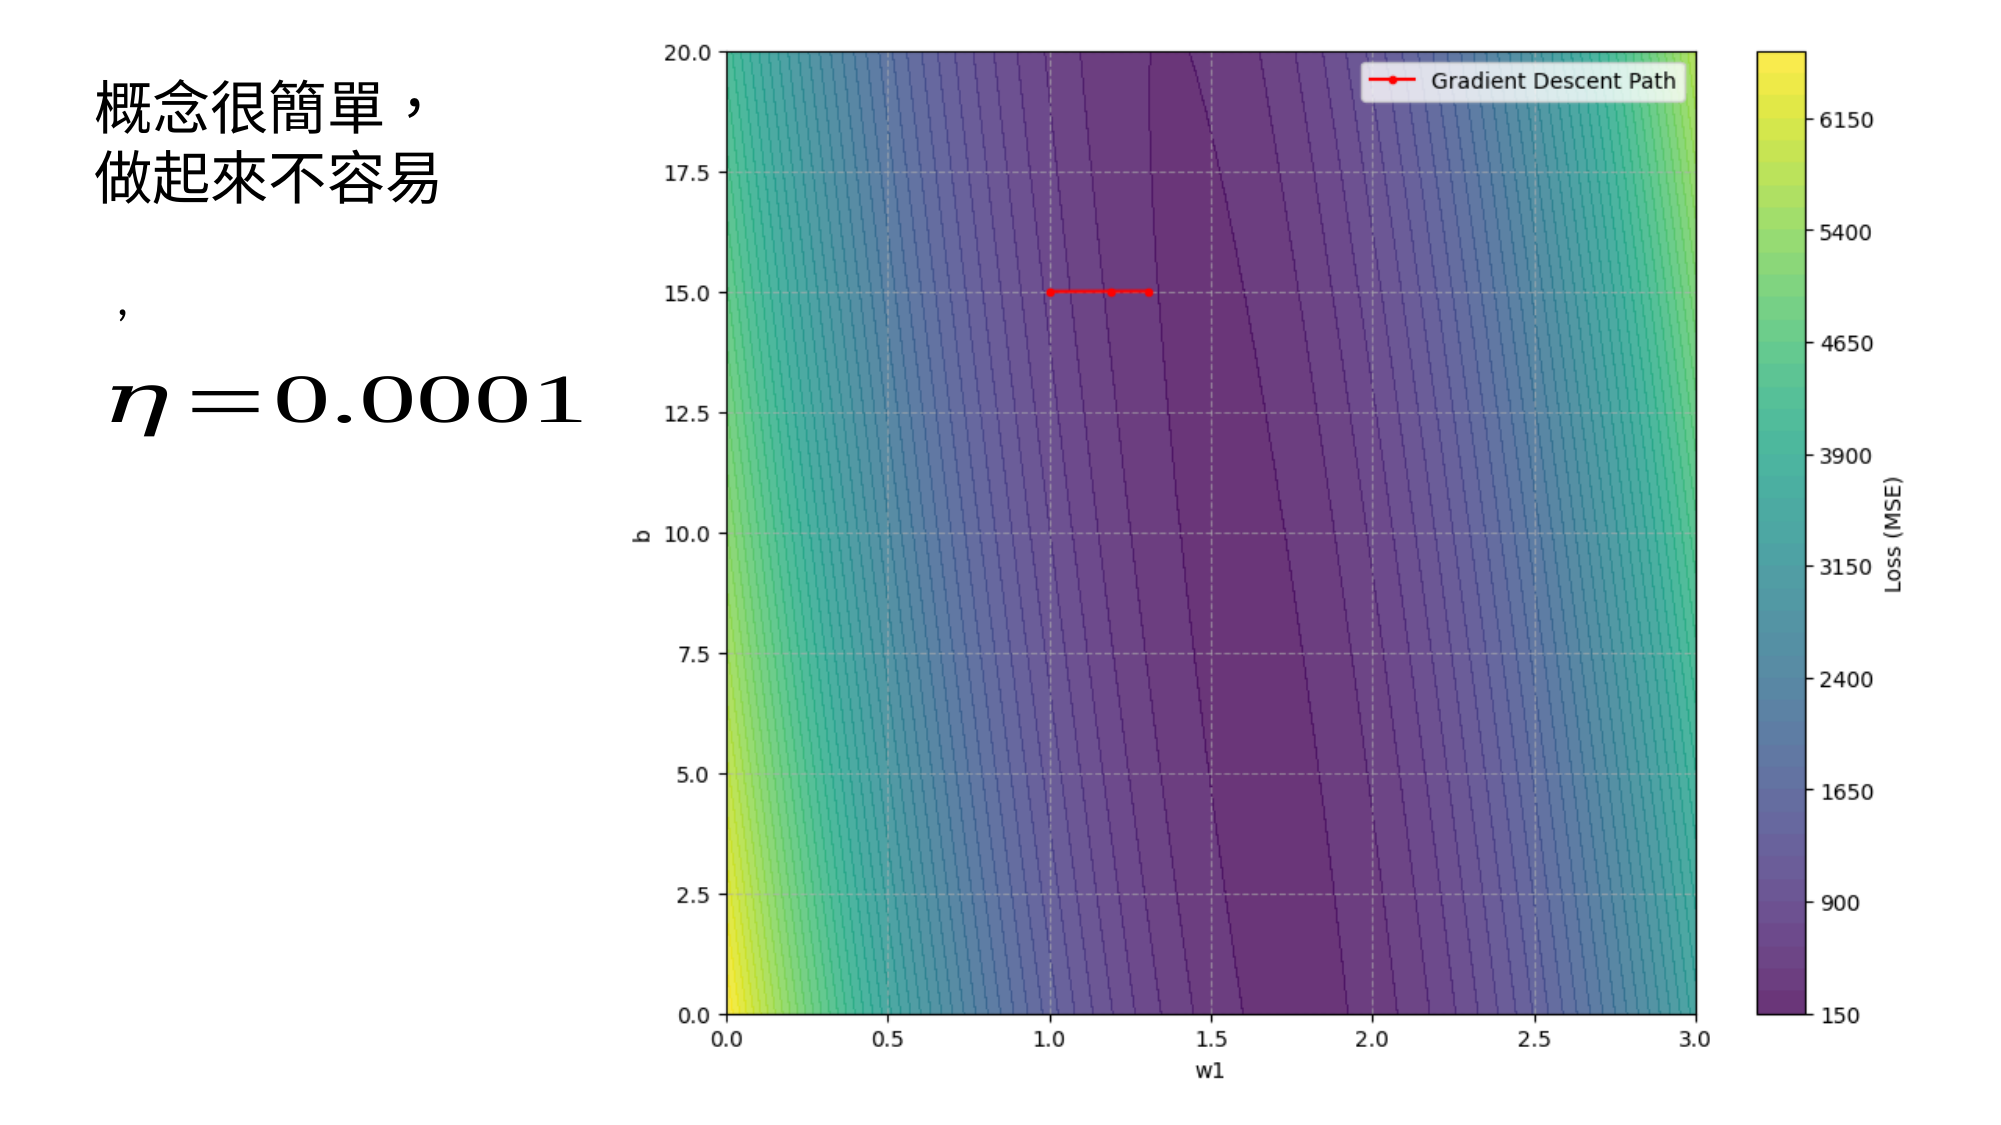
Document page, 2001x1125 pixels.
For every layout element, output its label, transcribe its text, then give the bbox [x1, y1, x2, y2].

text_box 概念很簡單，做起來不容易 [79, 63, 488, 219]
picture [617, 28, 1921, 1097]
